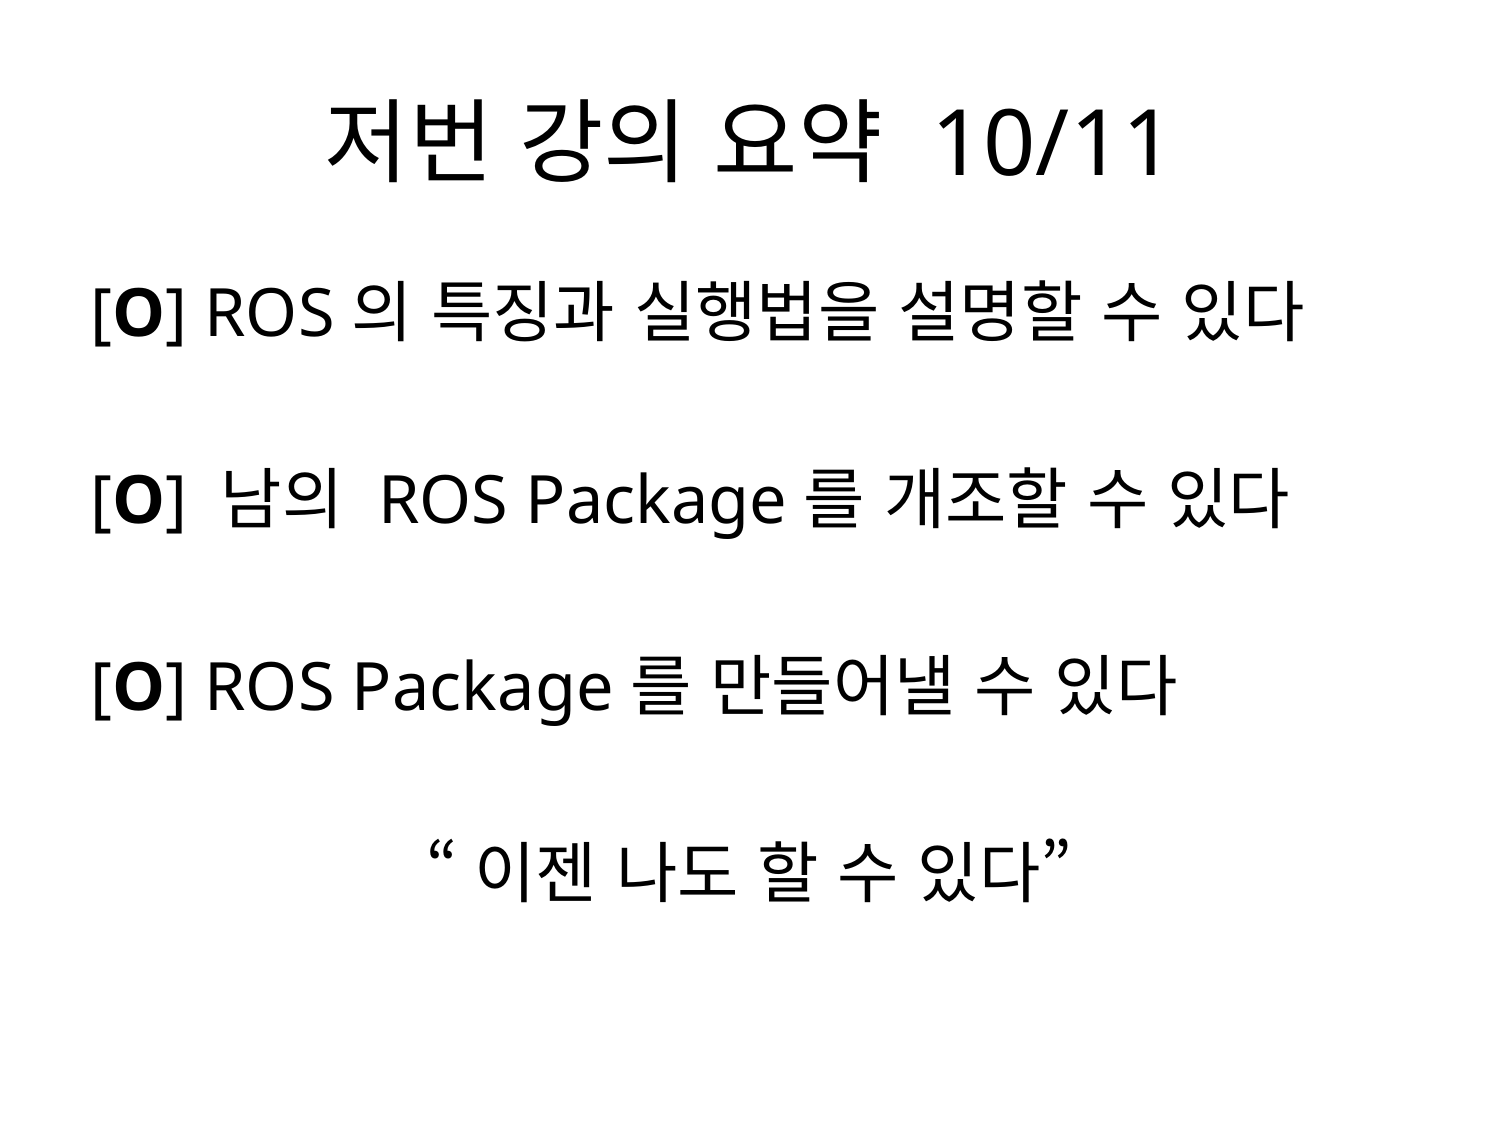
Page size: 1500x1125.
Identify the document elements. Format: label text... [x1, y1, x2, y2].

list [O] ROS의 특징과 실행법을 설명할 수 있다 [O] 남의 ROS Package를 개조할 수 있다 [O] ROS Package를 만들어낼 수 있다 “이젠 나도 할 수 있다” [75, 262, 1425, 1005]
title 저번 강의 요약 10/11 [75, 45, 1425, 233]
